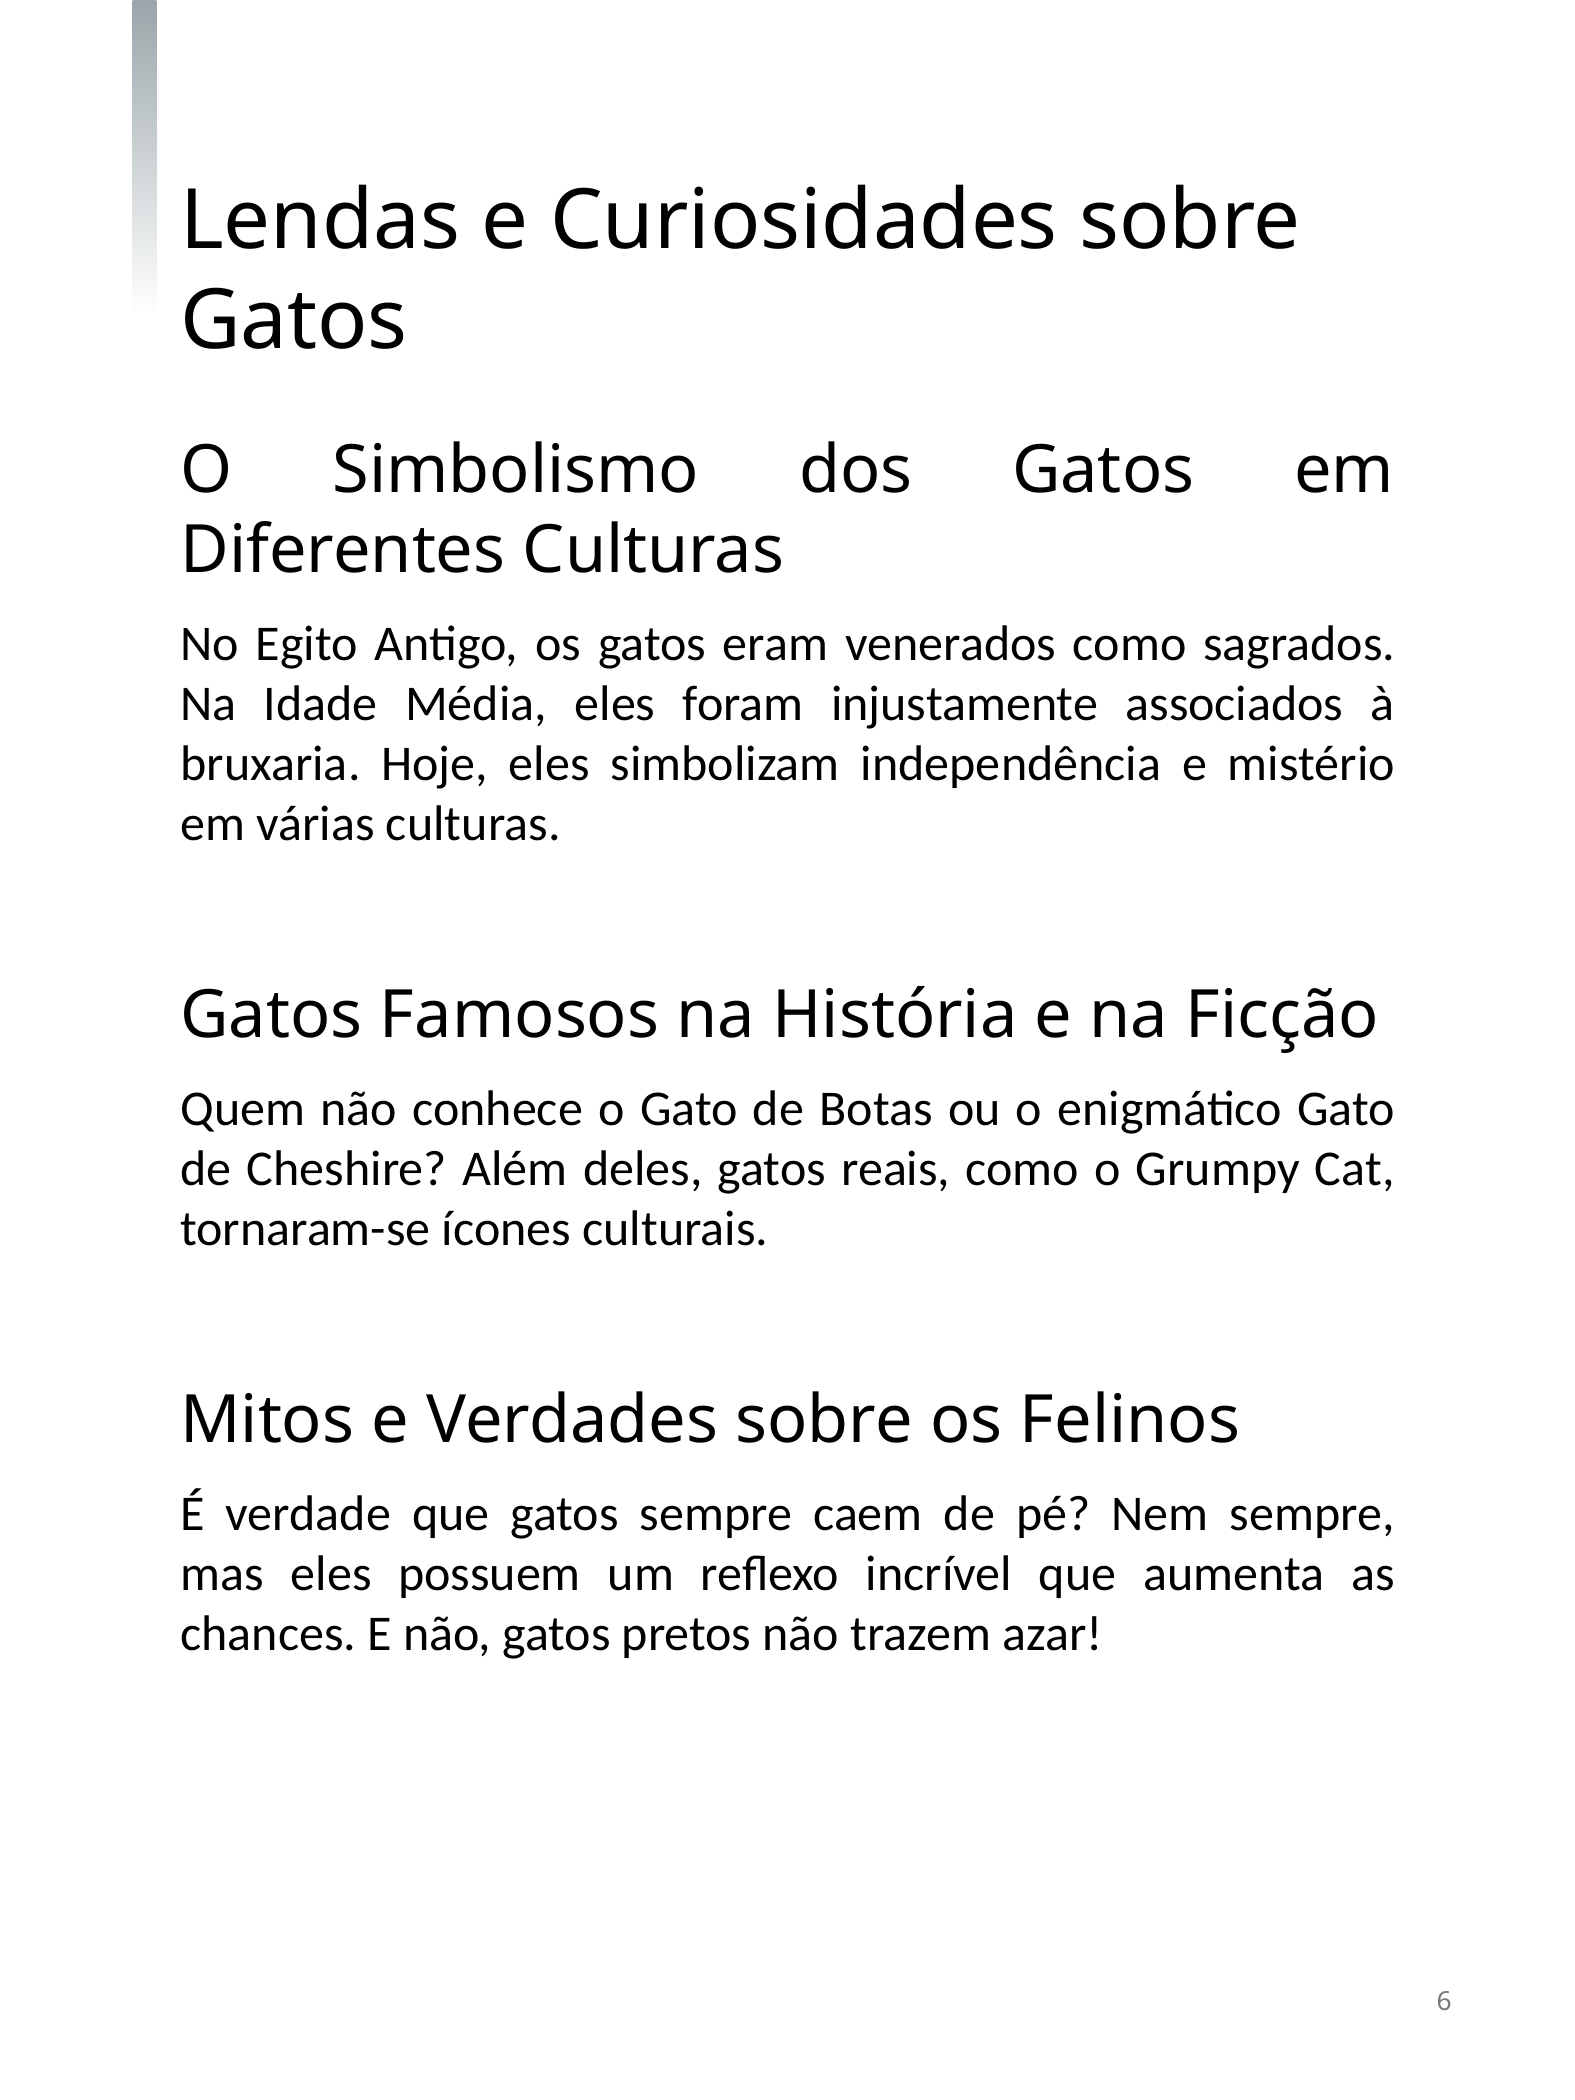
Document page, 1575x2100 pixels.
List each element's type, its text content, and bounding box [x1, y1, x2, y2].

text_box [131, 0, 158, 314]
text_box Lendas e Curiosidades sobre Gatos [165, 157, 1411, 373]
slide_number 6 [1112, 1946, 1467, 2059]
text_box O Simbolismo dos Gatos em Diferentes Culturas No Egito Antigo, os gatos eram venerados como sagrados. Na Idade Média, eles foram injustamente associados à bruxaria. Hoje, eles simbolizam independência e mistério em várias culturas. Gatos Famosos na História e na Ficção Quem não conhece o Gato de Botas ou o enigmático Gato de Cheshire? Além deles, gatos reais, como o Grumpy Cat, tornaram-se ícones culturais. Mitos e Verdades sobre os Felinos É verdade que gatos sempre caem de pé? Nem sempre, mas eles possuem um reflexo incrível que aumenta as chances. E não, gatos pretos não trazem azar! [165, 418, 1411, 1668]
